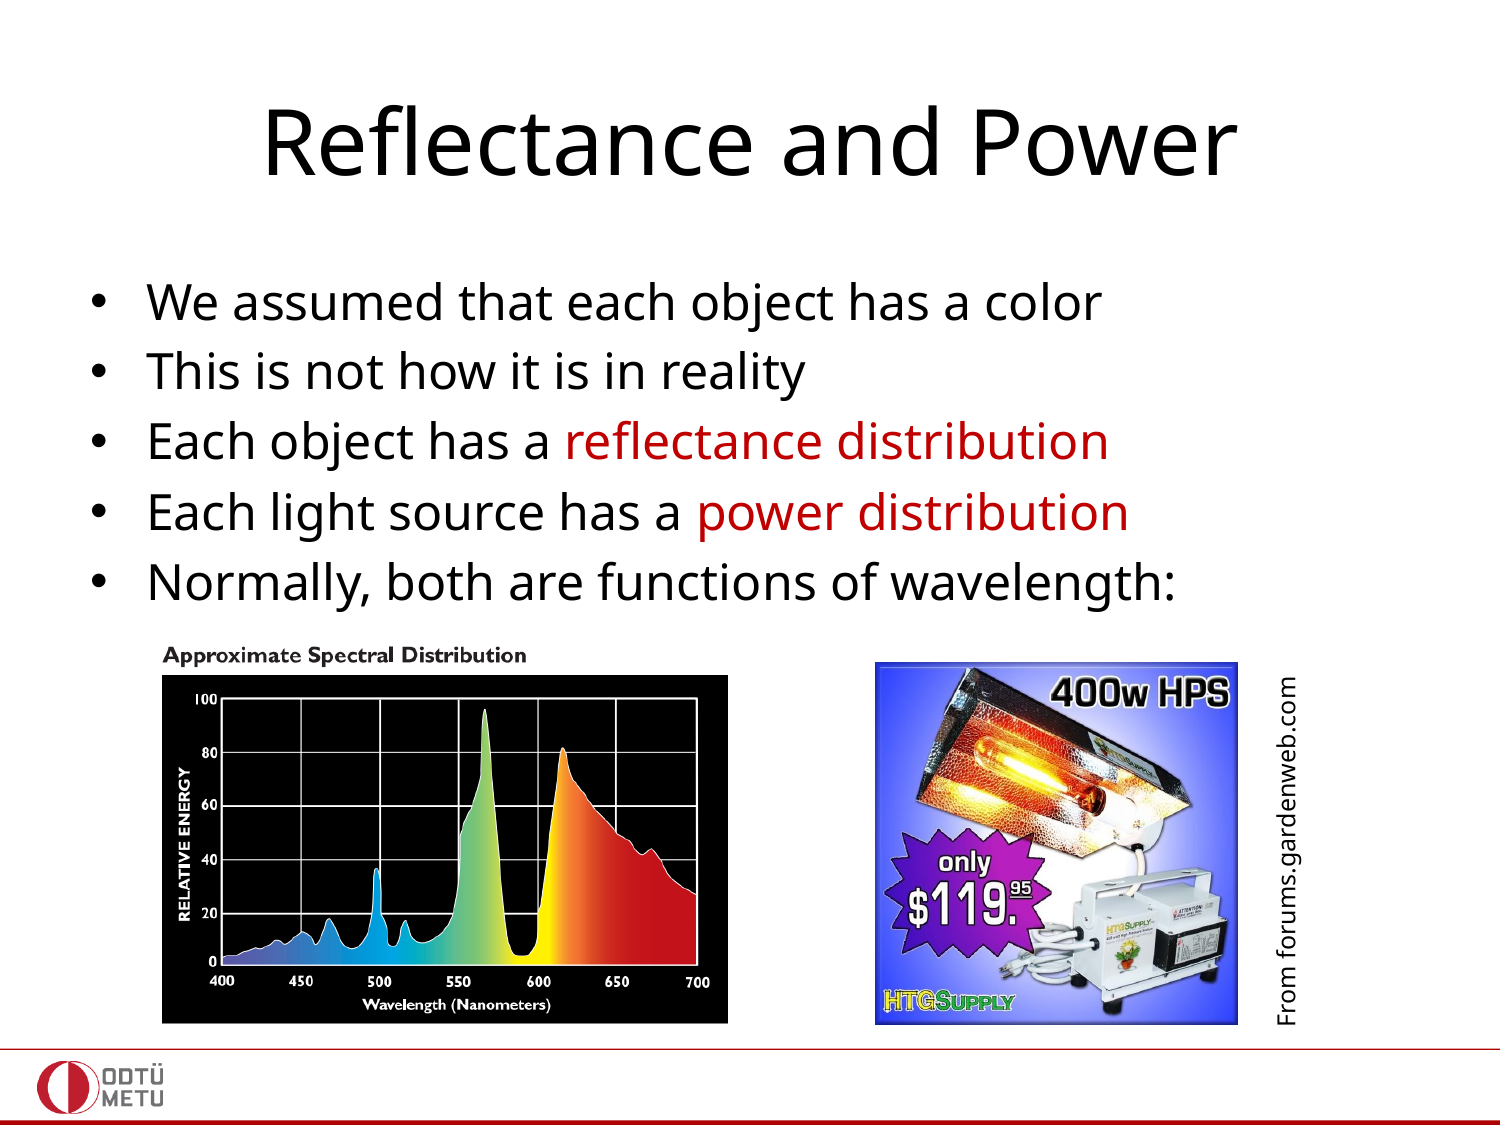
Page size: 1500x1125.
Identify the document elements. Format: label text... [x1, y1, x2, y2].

picture [149, 637, 738, 1034]
picture [874, 662, 1238, 1026]
title Reflectance and Power [75, 45, 1425, 233]
picture [37, 1061, 163, 1114]
list We assumed that each object has a color This is not how it is in reality Each object has a reflectance distribution Each light source has a power distribution Normally, both are functions of wavelength: [75, 262, 1425, 1005]
text_box From forums.gardenweb.com [1263, 661, 1308, 1042]
